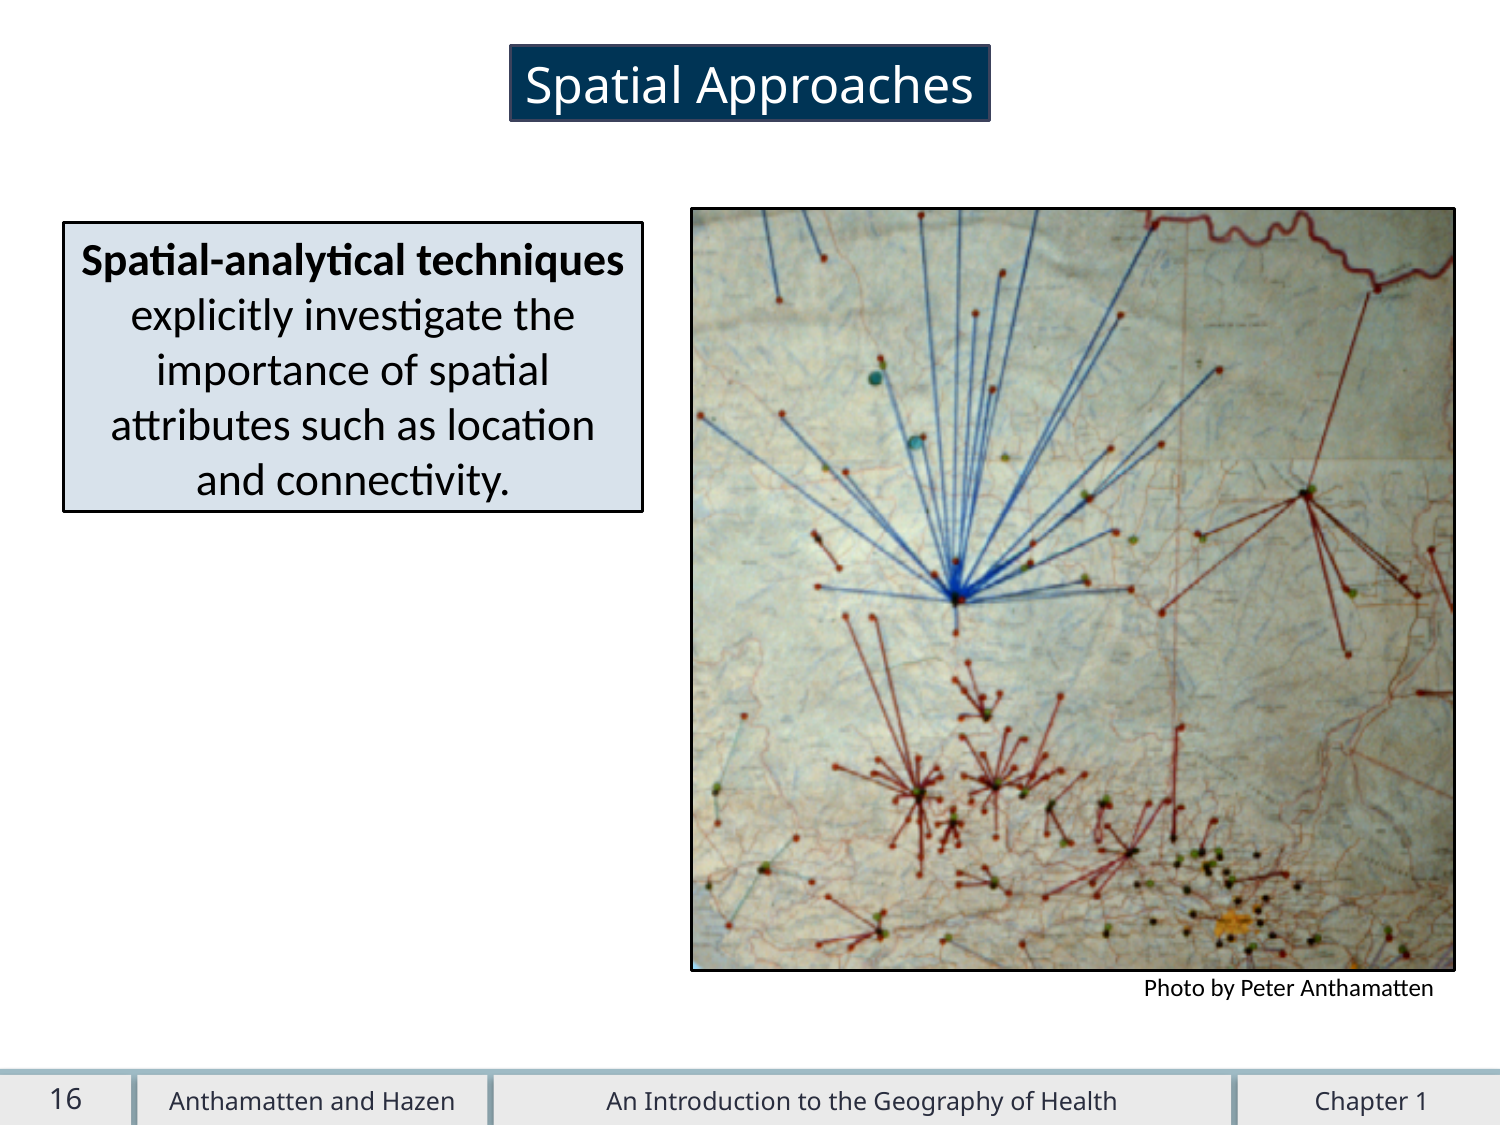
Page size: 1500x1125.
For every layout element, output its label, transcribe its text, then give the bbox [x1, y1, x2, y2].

slide_number 16 [0, 1074, 132, 1125]
picture [692, 209, 1453, 970]
footer An Introduction to the Geography of Health [493, 1074, 1232, 1125]
text_box Spatial Approaches [509, 44, 991, 122]
text_box Anthamatten and Hazen [137, 1074, 488, 1125]
text_box Spatial-analytical techniques explicitly investigate the importance of spatial attributes such as location and connectivity. [62, 221, 644, 513]
text_box Chapter 1 [1243, 1074, 1500, 1125]
text_box Photo by Peter Anthamatten [937, 978, 1451, 1011]
